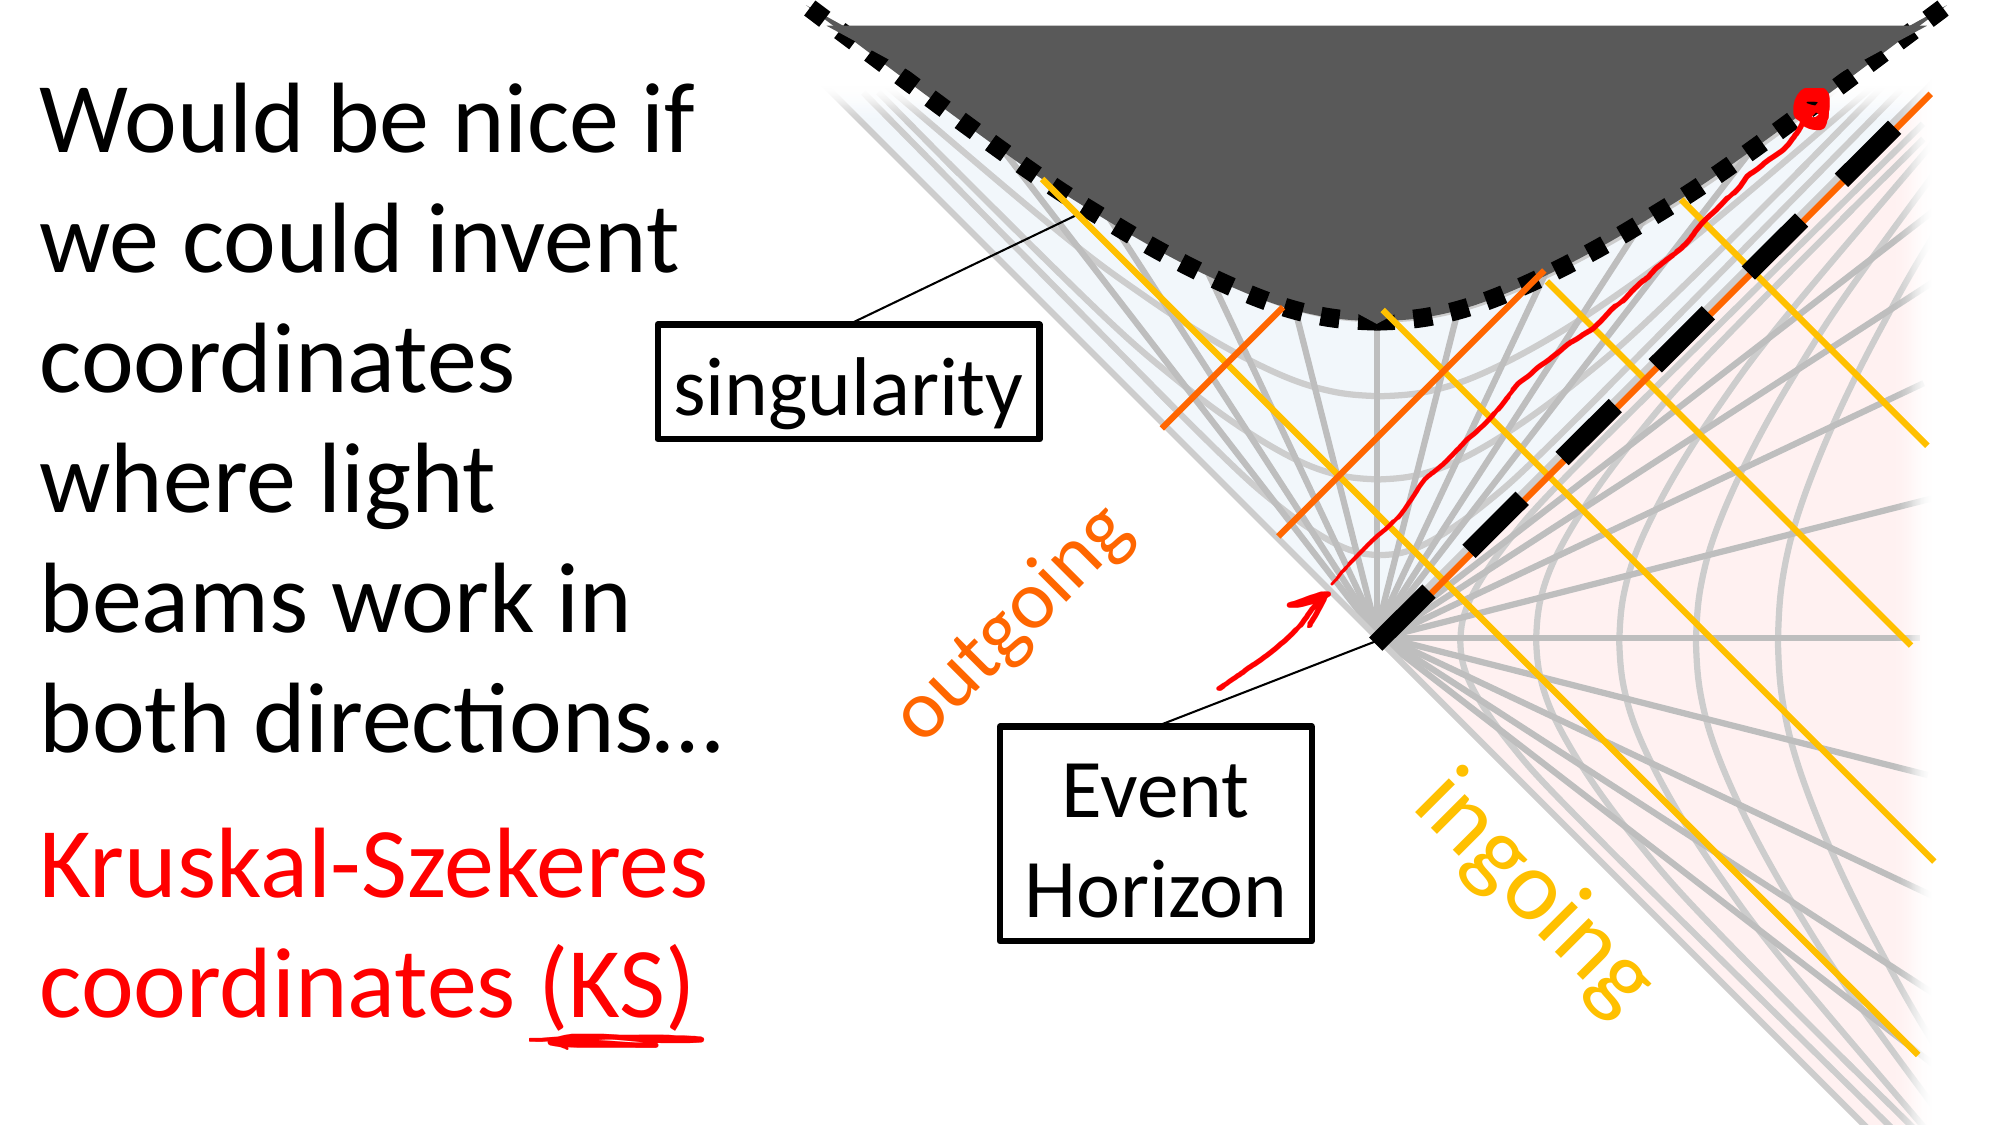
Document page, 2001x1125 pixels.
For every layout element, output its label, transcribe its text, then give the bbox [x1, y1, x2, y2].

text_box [824, 93, 1931, 639]
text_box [707, 0, 2000, 1125]
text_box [657, 5, 1947, 441]
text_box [1041, 178, 1935, 1125]
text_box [999, 101, 1921, 944]
picture [529, 88, 707, 1060]
text_box Would be nice if we could invent coordinates where light beams work in both directions… Kruskal-Szekeres coordinates (KS) [24, 45, 657, 1045]
